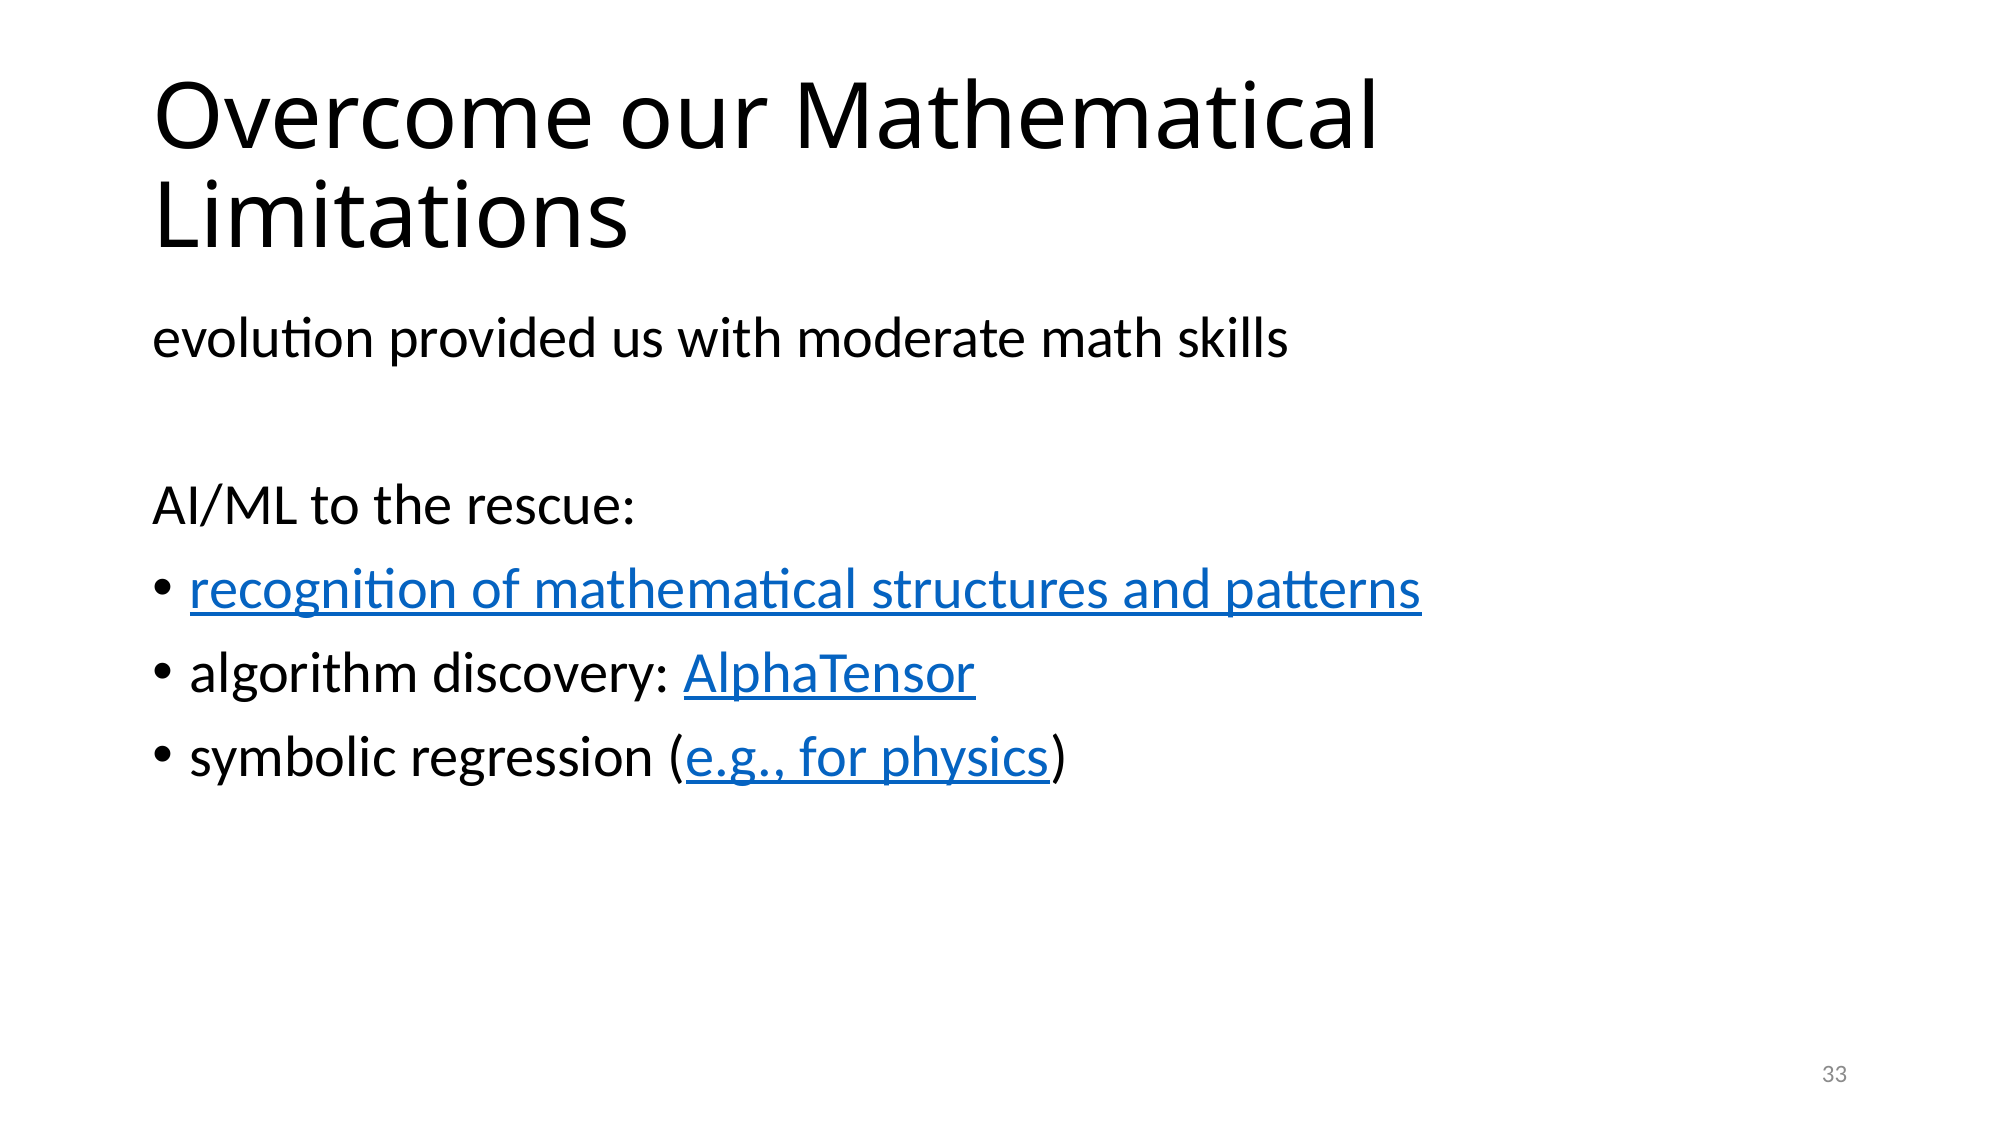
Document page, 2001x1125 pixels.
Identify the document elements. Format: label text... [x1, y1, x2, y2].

slide_number 33 [1412, 1042, 1863, 1103]
title Overcome our Mathematical Limitations [137, 59, 1863, 278]
list evolution provided us with moderate math skills AI/ML to the rescue: recognition of mathematical structures and patterns algorithm discovery: AlphaTensor symbolic regression (e.g., for physics) [137, 299, 1863, 1014]
